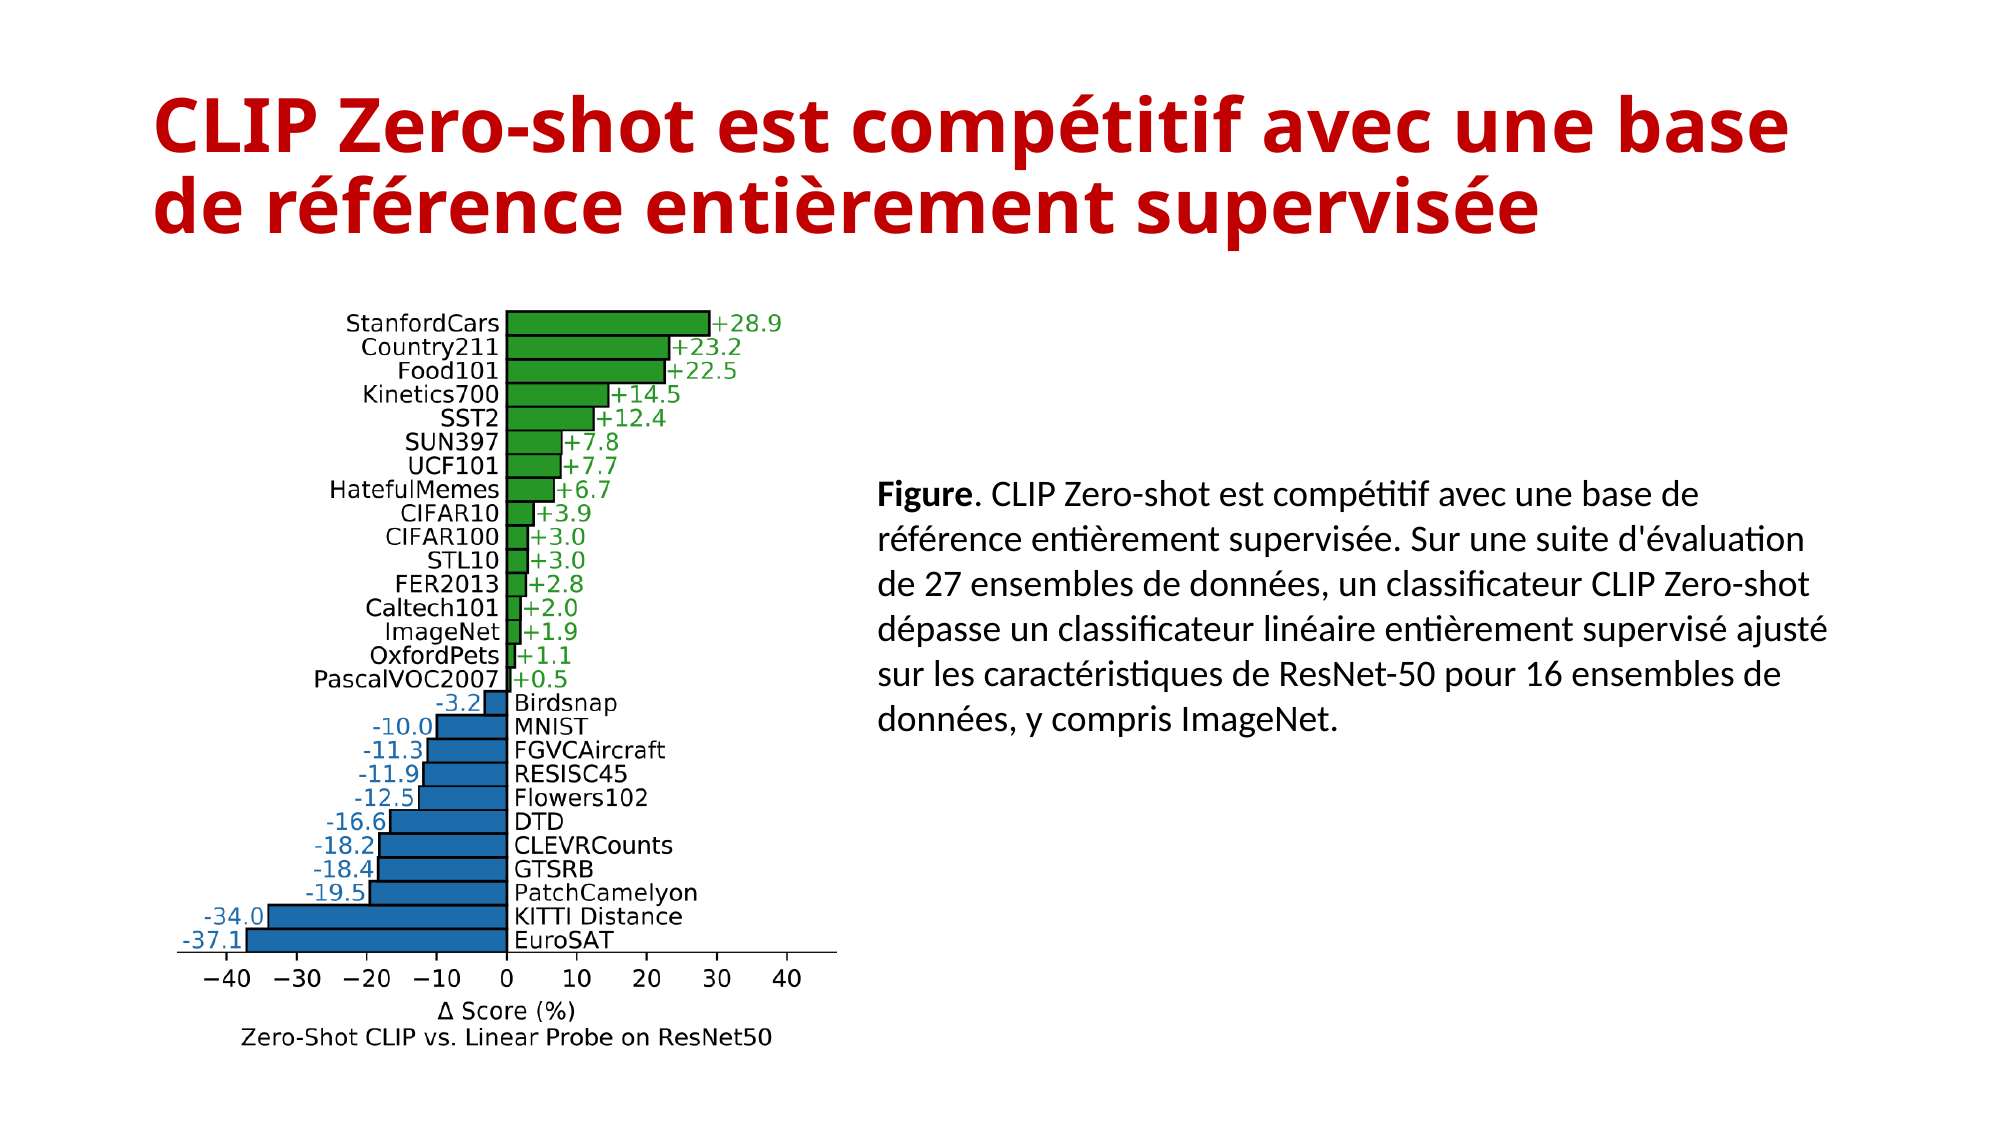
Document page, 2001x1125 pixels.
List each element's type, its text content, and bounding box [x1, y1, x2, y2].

picture [148, 294, 878, 1066]
text_box Figure. CLIP Zero-shot est compétitif avec une base de référence entièrement supervisée. Sur une suite d'évaluation de 27 ensembles de données, un classificateur CLIP Zero-shot dépasse un classificateur linéaire entièrement supervisé ajusté sur les caractéristiques de ResNet-50 pour 16 ensembles de données, y compris ImageNet. [878, 461, 1863, 747]
title CLIP Zero-shot est compétitif avec une base de référence entièrement supervisée [137, 59, 1863, 278]
